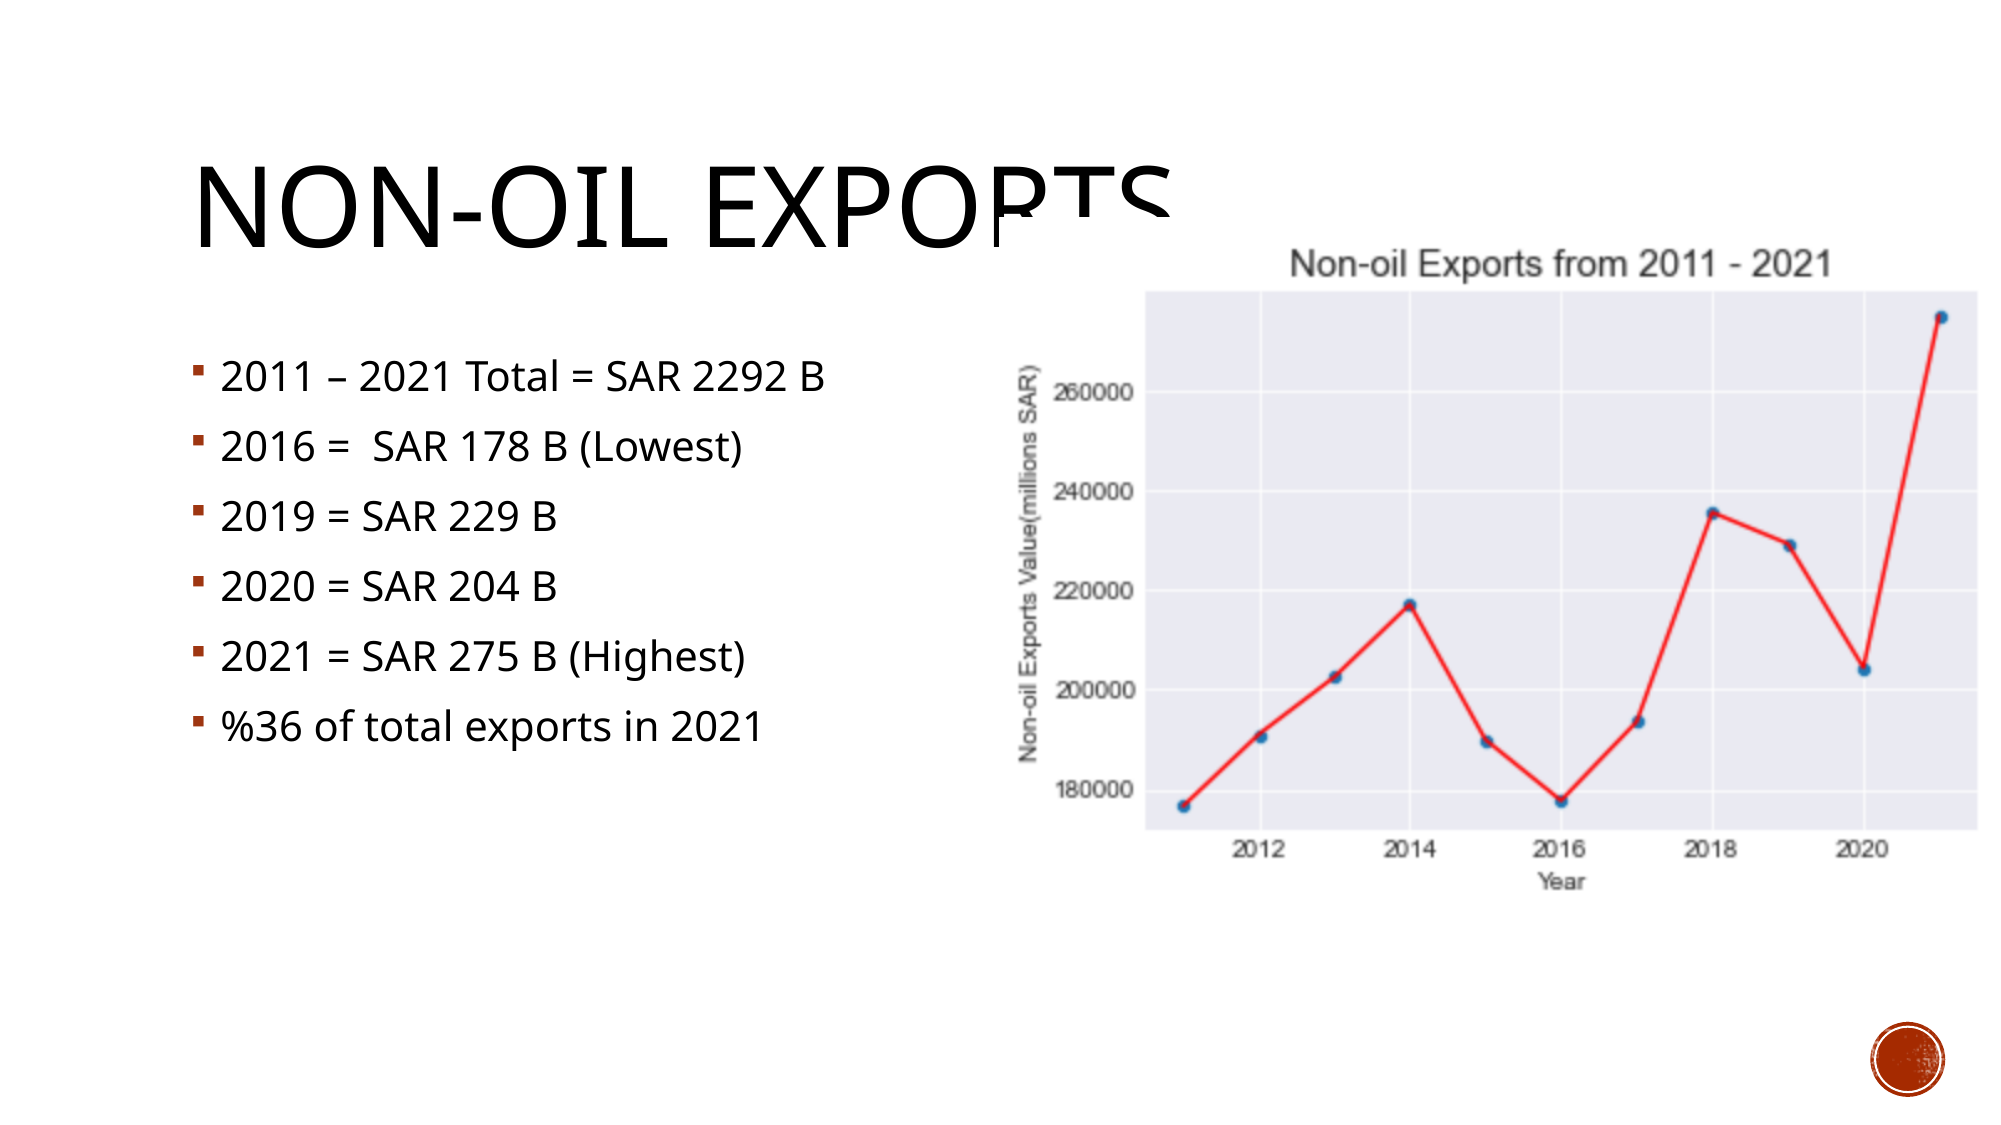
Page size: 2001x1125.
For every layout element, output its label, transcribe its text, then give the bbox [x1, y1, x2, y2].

title Non-Oil exports [175, 79, 1826, 344]
picture [999, 217, 1980, 907]
list 2011 – 2021 Total = SAR 2292 B 2016 = SAR 178 B (Lowest) 2019 = SAR 229 B 2020 = SAR 204 B 2021 = SAR 275 B (Highest) %36 of total exports in 2021 [175, 348, 1180, 1013]
